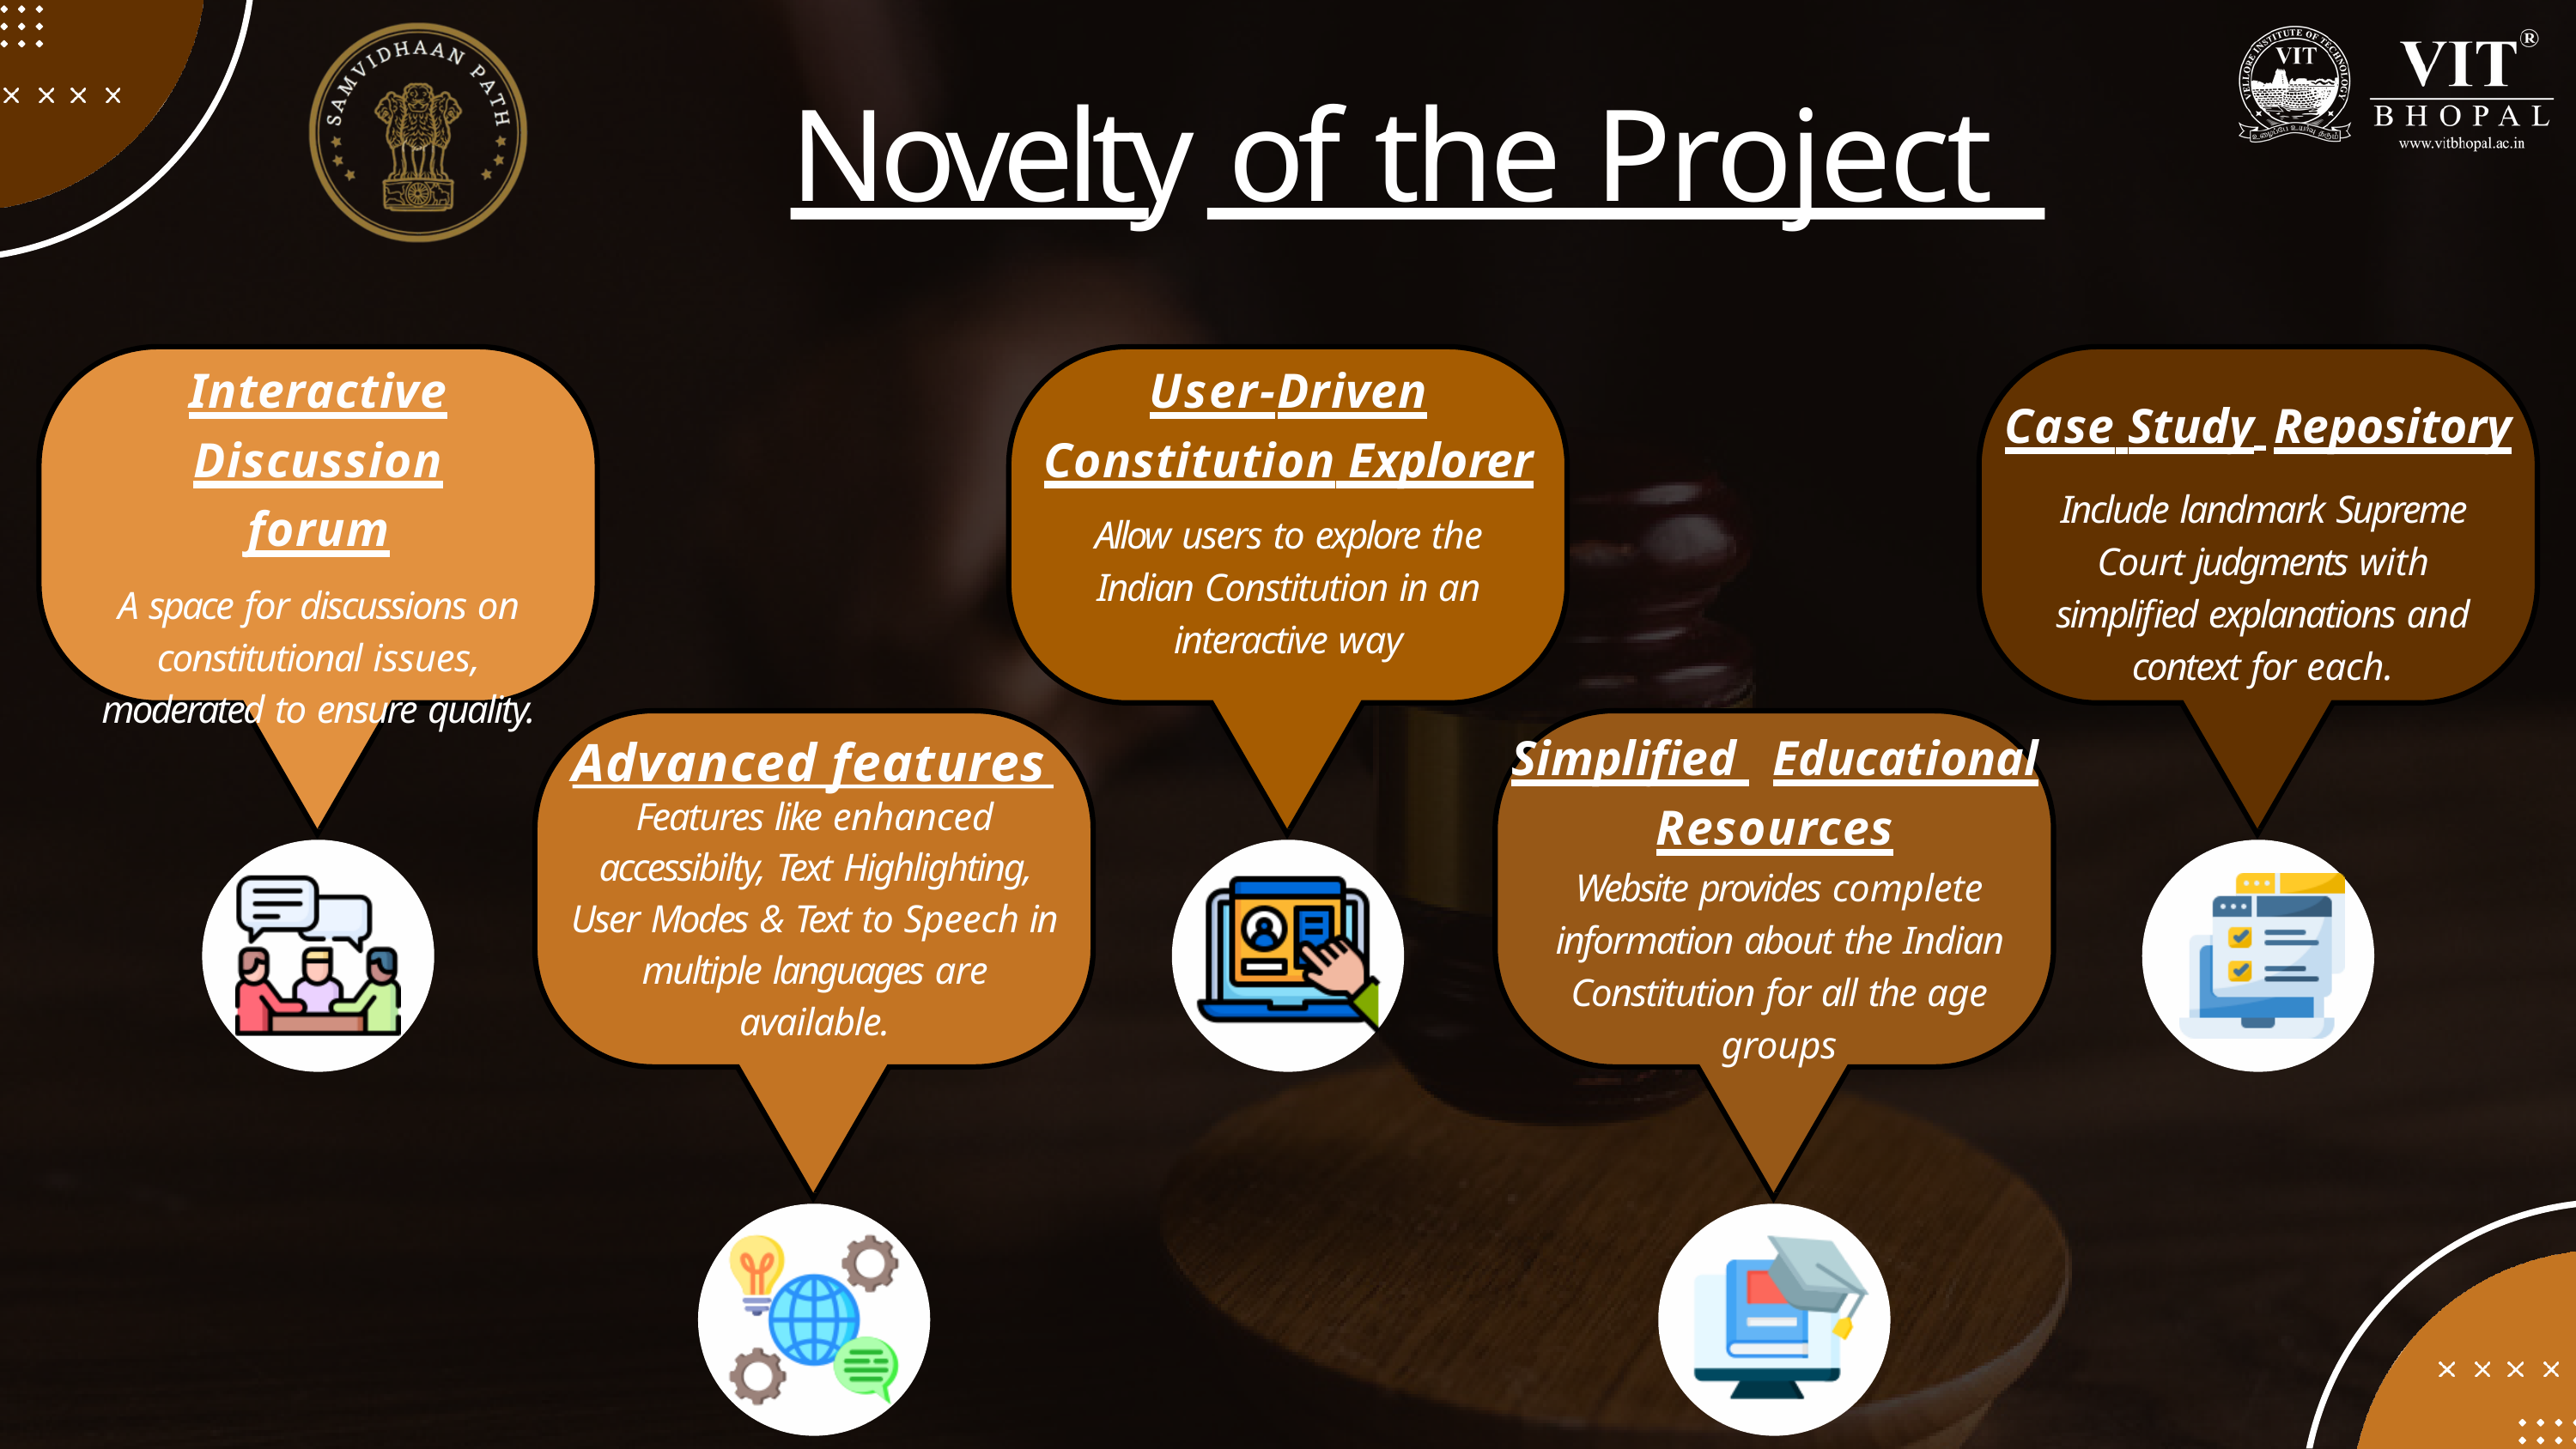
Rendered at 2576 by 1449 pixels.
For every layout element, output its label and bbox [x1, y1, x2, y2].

text_box [202, 707, 692, 1204]
picture [303, 20, 533, 245]
text_box [1657, 343, 2541, 1436]
text_box [0, 0, 204, 209]
text_box [1171, 707, 1653, 1204]
text_box [36, 343, 601, 840]
text_box [0, 0, 2576, 1449]
picture [2231, 20, 2561, 154]
text_box [697, 343, 1571, 1436]
text_box [2306, 1200, 2576, 1449]
